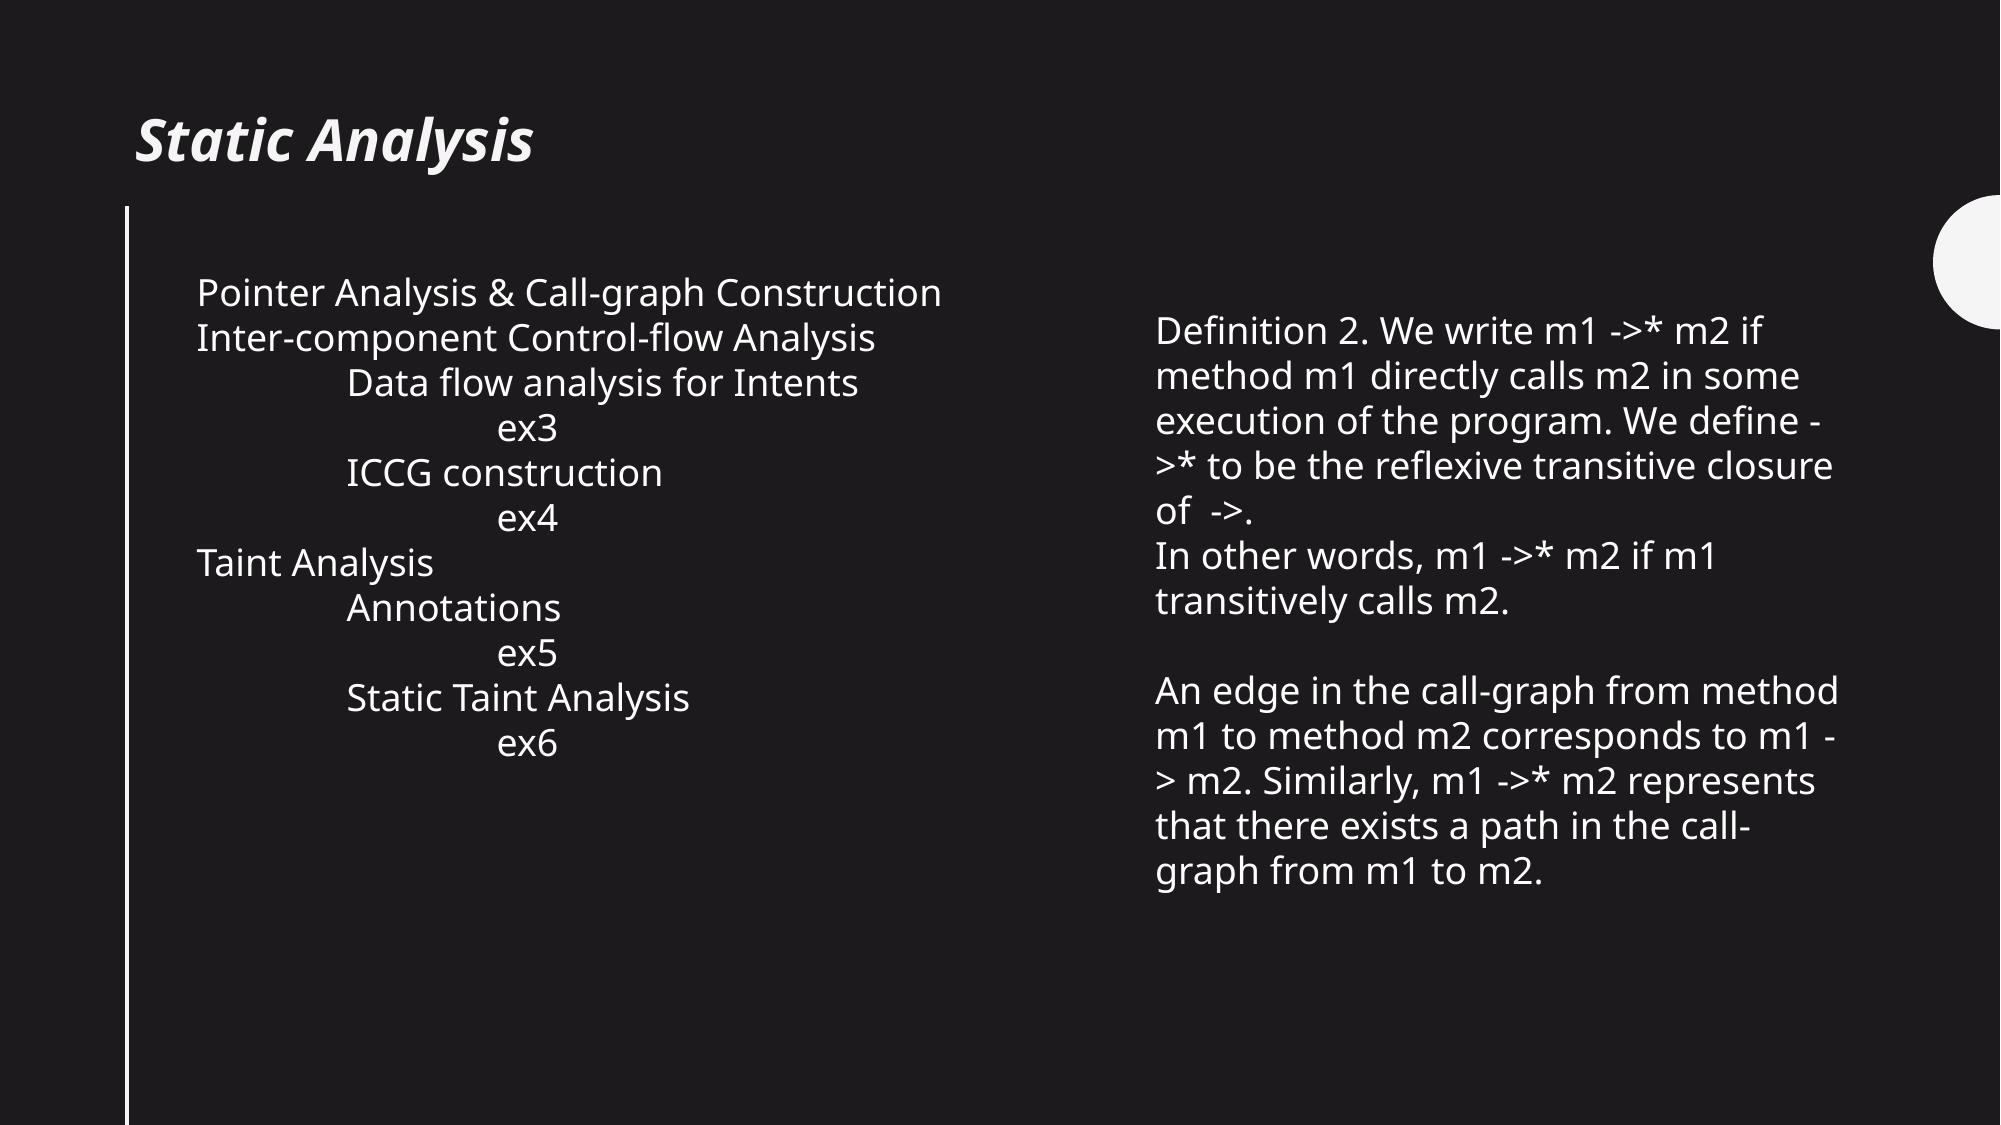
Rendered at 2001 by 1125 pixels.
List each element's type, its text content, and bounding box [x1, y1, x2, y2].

text_box Pointer Analysis & Call-graph Construction Inter-component Control-flow Analysis Data flow analysis for Intents ex3 ICCG construction ex4 Taint Analysis Annotations ex5 Static Taint Analysis ex6 [181, 261, 959, 772]
text_box Static Analysis [120, 86, 1499, 221]
text_box Definition 2. We write m1 ->* m2 if method m1 directly calls m2 in some execution of the program. We define ->* to be the reflexive transitive closure of ->. In other words, m1 ->* m2 if m1 transitively calls m2. An edge in the call-graph from method m1 to method m2 corresponds to m1 -> m2. Similarly, m1 ->* m2 represents that there exists a path in the call-graph from m1 to m2. [1140, 299, 1857, 990]
